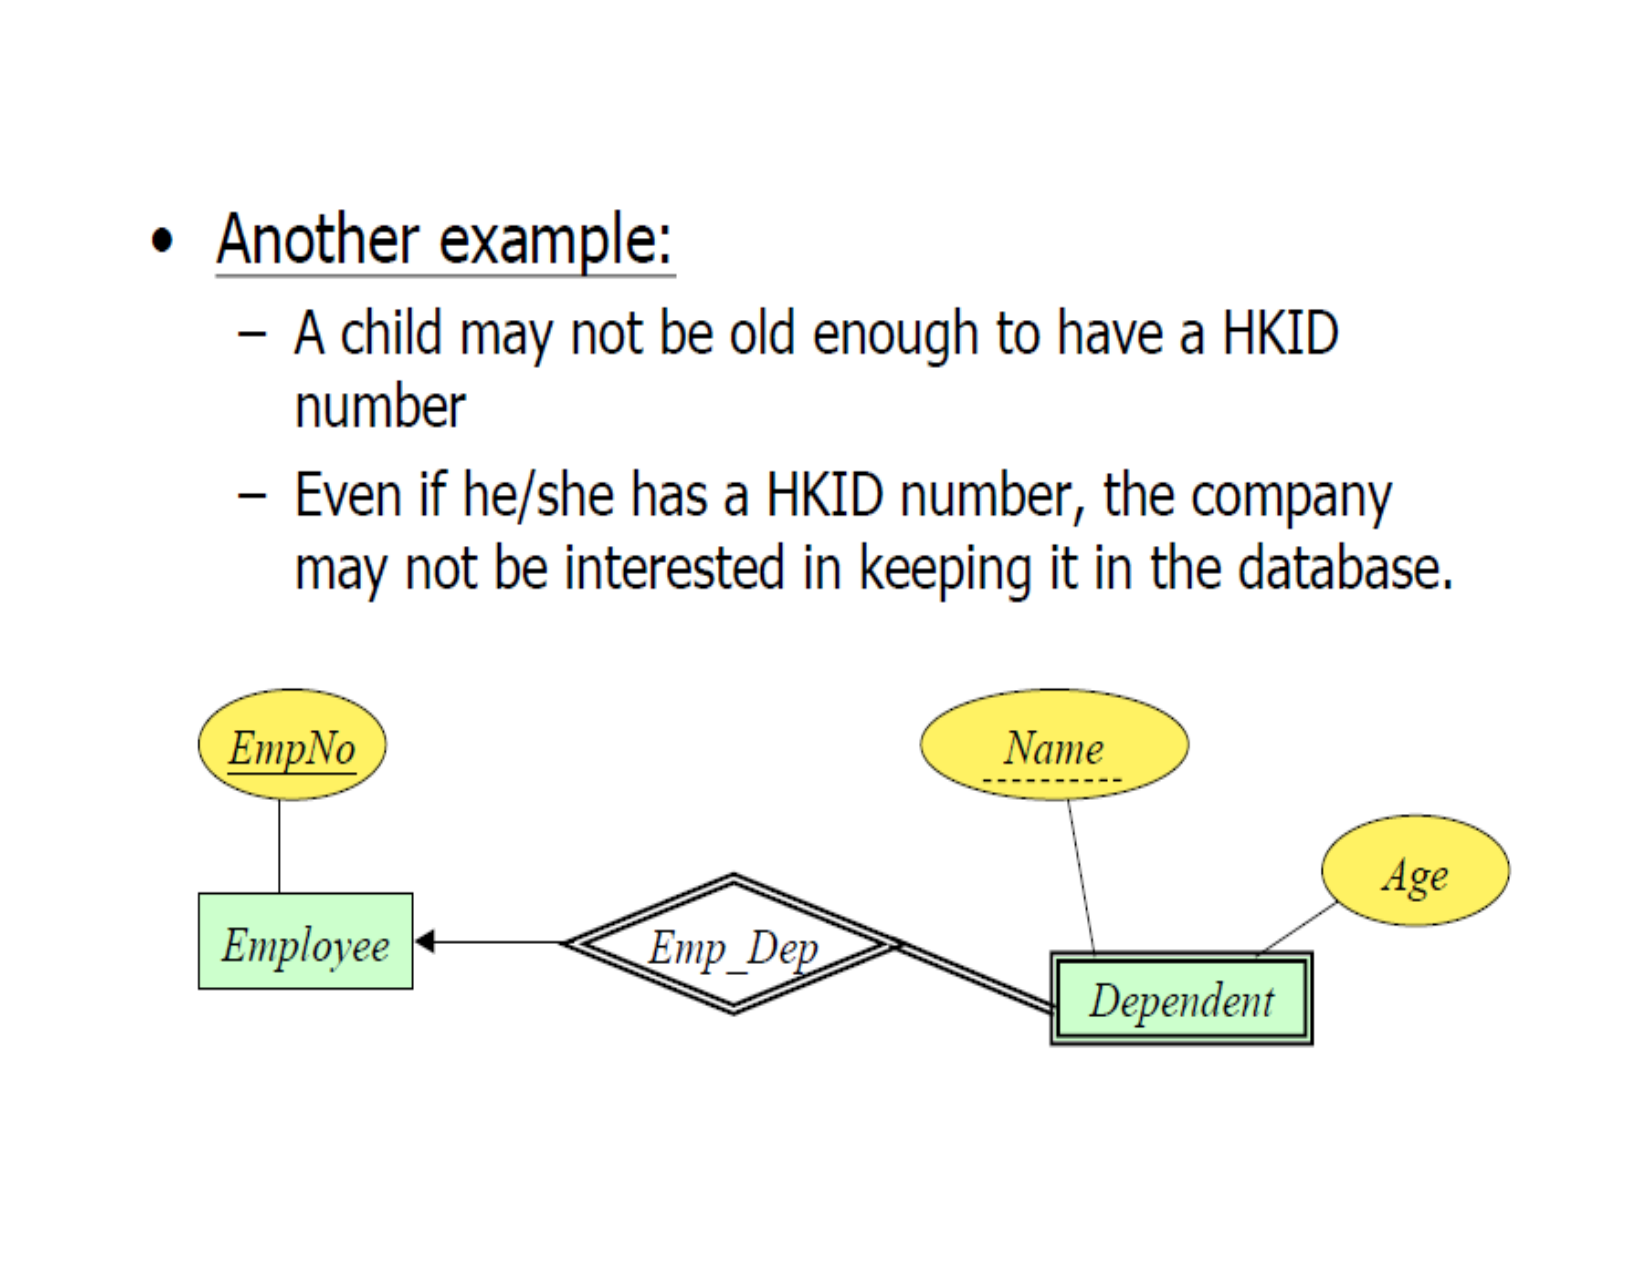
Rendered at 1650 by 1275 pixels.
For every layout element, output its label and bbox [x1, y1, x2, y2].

picture [87, 124, 1551, 1151]
